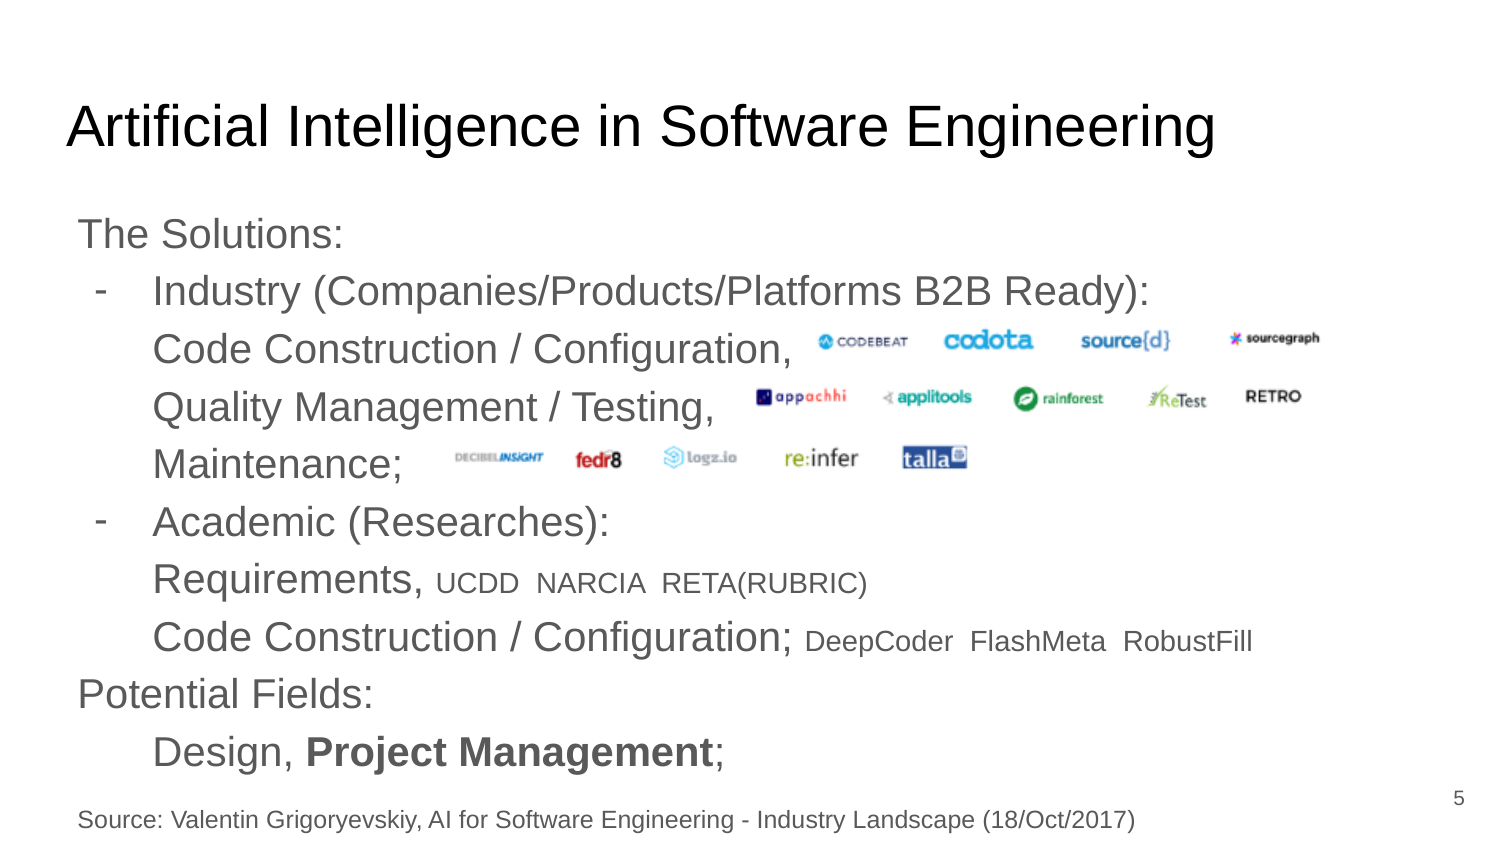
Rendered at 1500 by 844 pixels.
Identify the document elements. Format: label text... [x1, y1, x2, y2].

picture [1140, 381, 1215, 414]
picture [810, 322, 916, 359]
title Artificial Intelligence in Software Engineering [51, 72, 1449, 167]
list The Solutions: Industry (Companies/Products/Platforms B2B Ready): Code Construction / Configuration, Quality Management / Testing, Maintenance; Academic (Researches): Requirements, UCDD NARCIA RETA(RUBRIC) Code Construction / Configuration; DeepCoder FlashMeta RobustFill Potential Fields: Design, Project Management; [62, 184, 1480, 677]
picture [747, 382, 856, 413]
picture [1239, 384, 1308, 412]
picture [939, 325, 1039, 356]
text_box Source: Valentin Grigoryevskiy, AI for Software Engineering - Industry Landscape (18/Oct/2017) [62, 792, 1237, 843]
picture [1223, 325, 1324, 356]
picture [447, 443, 555, 471]
picture [896, 436, 977, 475]
picture [881, 381, 981, 414]
picture [776, 444, 868, 480]
picture [571, 440, 627, 474]
picture [655, 440, 749, 474]
slide_number 5 [1389, 764, 1480, 830]
picture [1006, 381, 1115, 415]
picture [1076, 326, 1176, 355]
